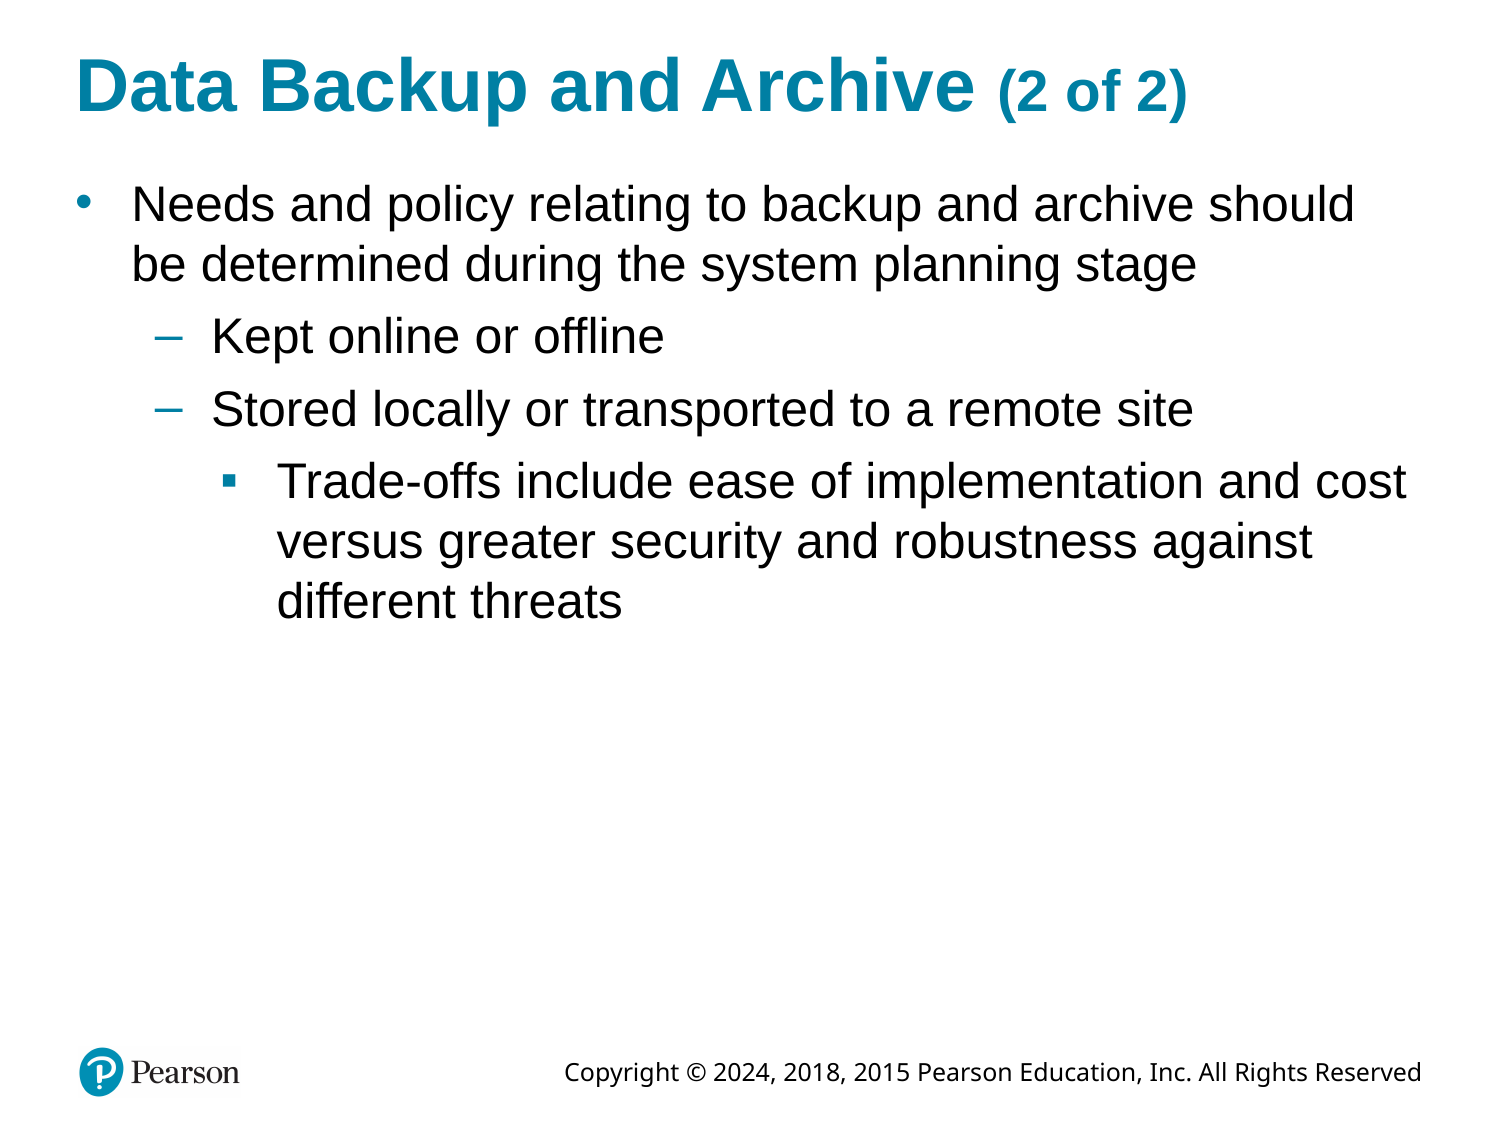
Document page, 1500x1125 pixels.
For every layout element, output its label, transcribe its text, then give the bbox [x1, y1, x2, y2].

title Data Backup and Archive (2 of 2) [75, 0, 1425, 78]
picture [78, 1046, 241, 1098]
list Needs and policy relating to backup and archive should be determined during the system planning stage Kept online or offline Stored locally or transported to a remote site Trade-offs include ease of implementation and cost versus greater security and robustness against different threats [75, 78, 1425, 722]
